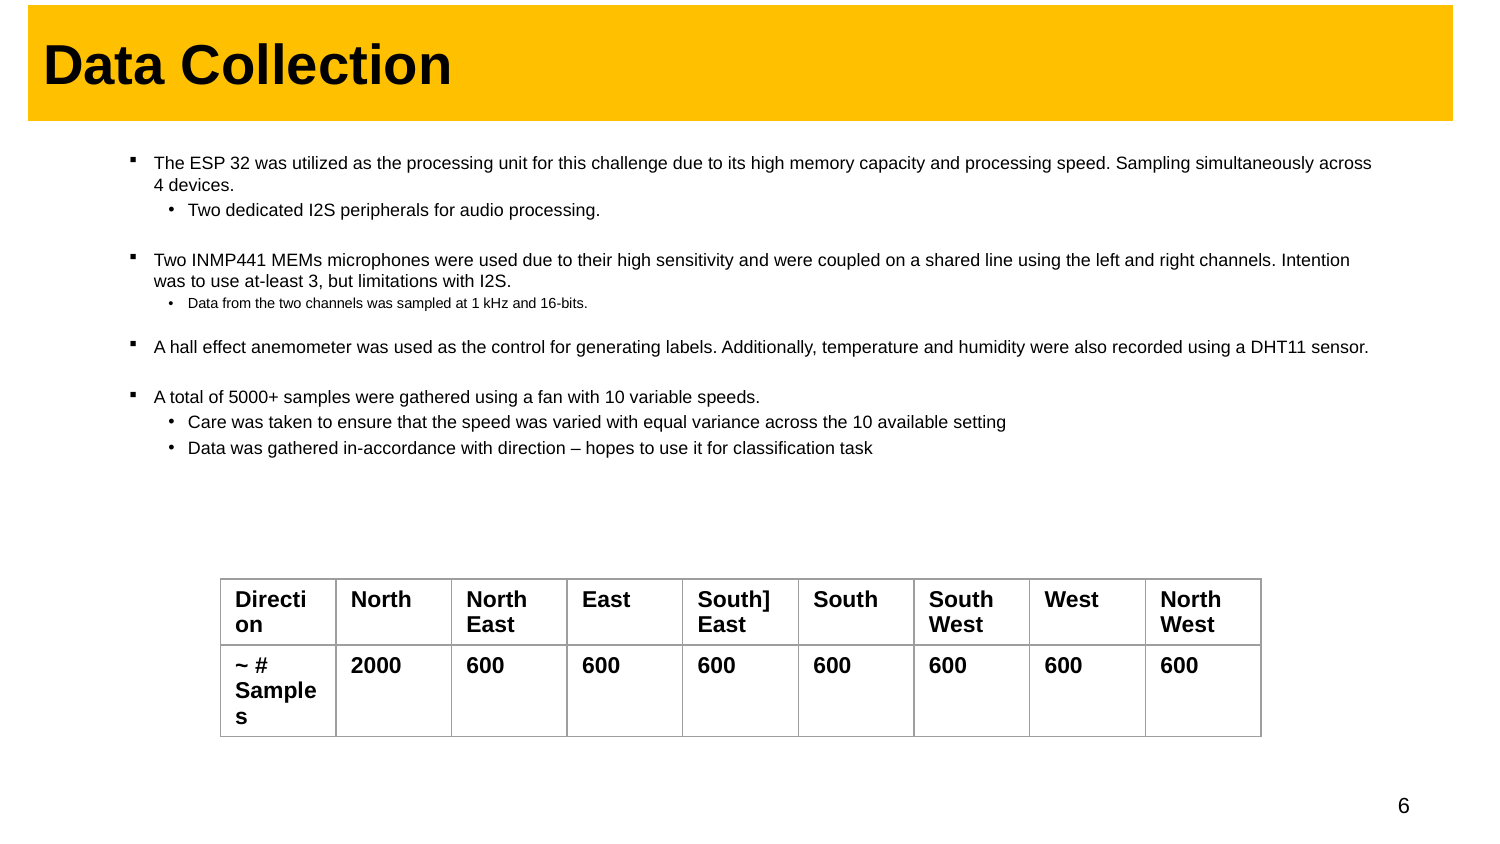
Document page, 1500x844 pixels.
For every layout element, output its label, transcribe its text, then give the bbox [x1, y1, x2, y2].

table_header South [799, 580, 913, 644]
table_cell ~ # Samples [221, 646, 335, 736]
table_header South]East [683, 580, 798, 644]
slide_number 6 [1074, 782, 1425, 827]
table_cell 600 [1030, 646, 1145, 736]
table_header West [1030, 580, 1145, 644]
table_header North West [1146, 580, 1260, 644]
table_header Direction [221, 580, 335, 644]
table_cell 2000 [337, 646, 451, 736]
table_cell 600 [568, 646, 682, 736]
table_header North East [452, 580, 566, 644]
table_cell 600 [799, 646, 913, 736]
table_header North [337, 580, 451, 644]
table_cell 600 [452, 646, 566, 736]
table_header East [568, 580, 682, 644]
list The ESP 32 was utilized as the processing unit for this challenge due to its high memory capacity and processing speed. Sampling simultaneously across 4 devices. Two dedicated I2S peripherals for audio processing. Two INMP441 MEMs microphones were used due to their high sensitivity and were coupled on a shared line using the left and right channels. Intention was to use at-least 3, but limitations with I2S. Data from the two channels was sampled at 1 kHz and 16-bits. A hall effect anemometer was used as the control for generating labels. Additionally, temperature and humidity were also recorded using a DHT11 sensor. A total of 5000+ samples were gathered using a fan with 10 variable speeds. Care was taken to ensure that the speed was varied with equal variance across the 10 available setting Data was gathered in-accordance with direction – hopes to use it for classification task [75, 119, 1397, 799]
table_cell 600 [915, 646, 1029, 736]
table_cell 600 [683, 646, 798, 736]
table_header SouthWest [915, 580, 1029, 644]
table_cell 600 [1146, 646, 1260, 736]
title Data Collection [28, 5, 1454, 120]
